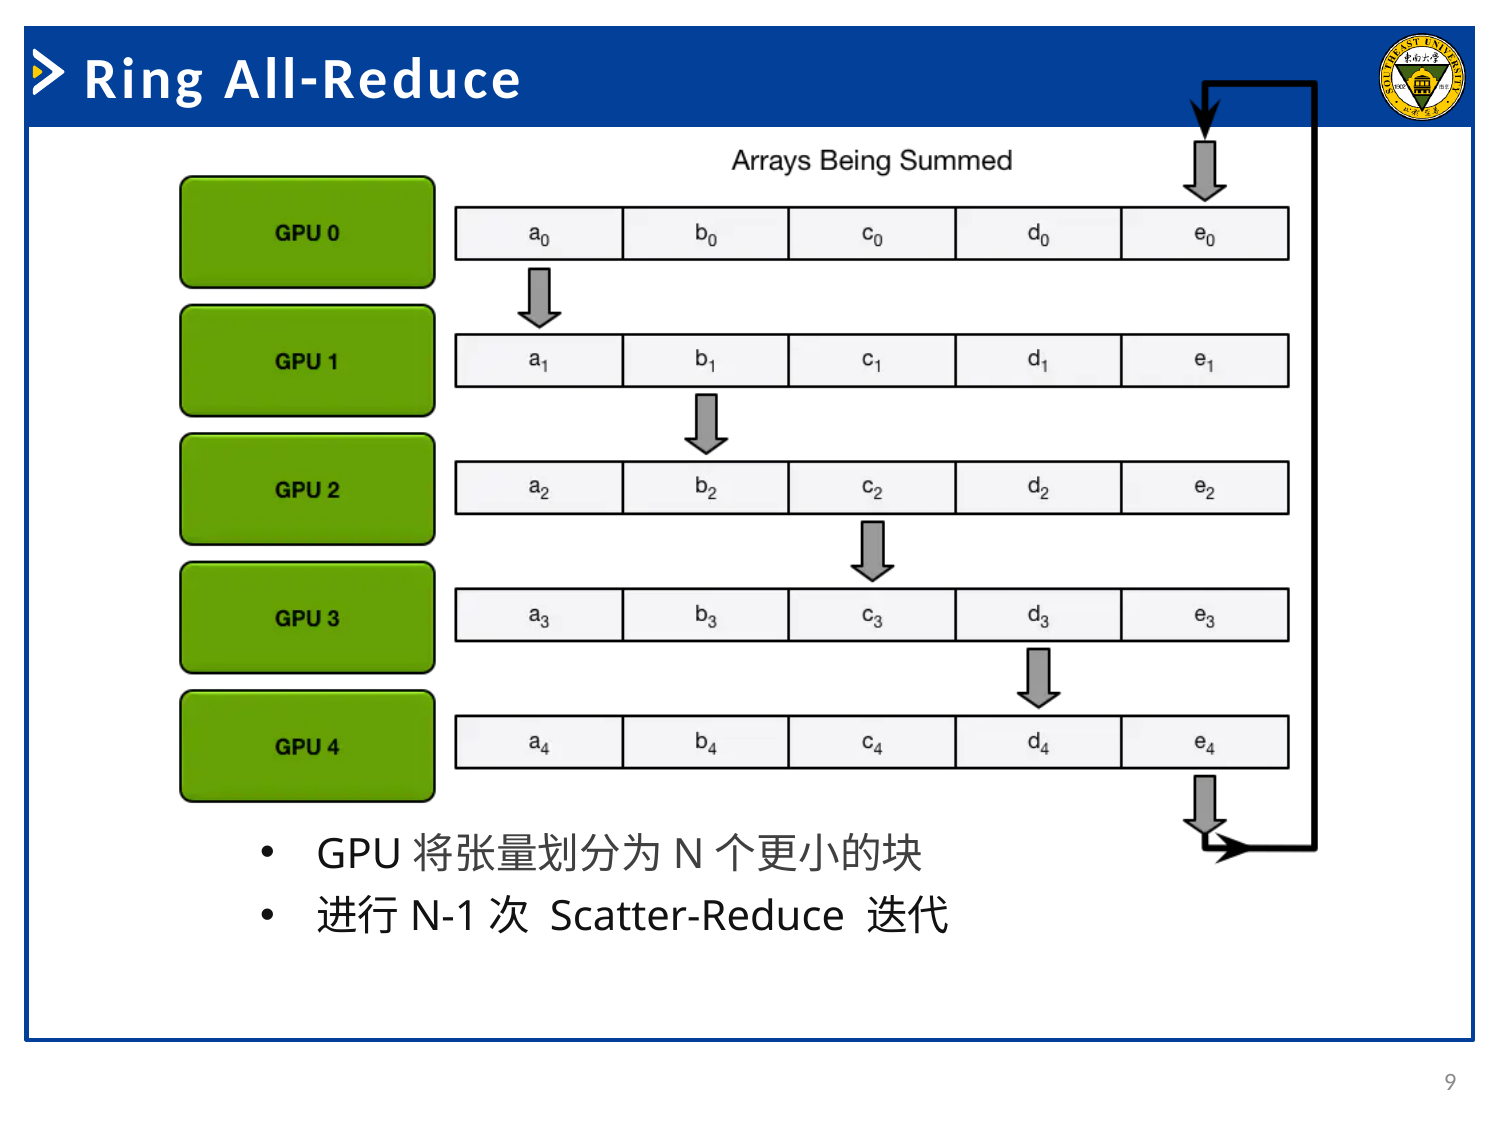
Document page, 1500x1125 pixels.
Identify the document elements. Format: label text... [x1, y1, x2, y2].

text_box Ring All-Reduce [70, 32, 939, 118]
text_box GPU将张量划分为N个更小的块 进行N-1次 Scatter-Reduce 迭代 [245, 874, 1255, 947]
picture [178, 75, 1322, 874]
slide_number 9 [1382, 1051, 1472, 1111]
picture [1378, 33, 1467, 121]
